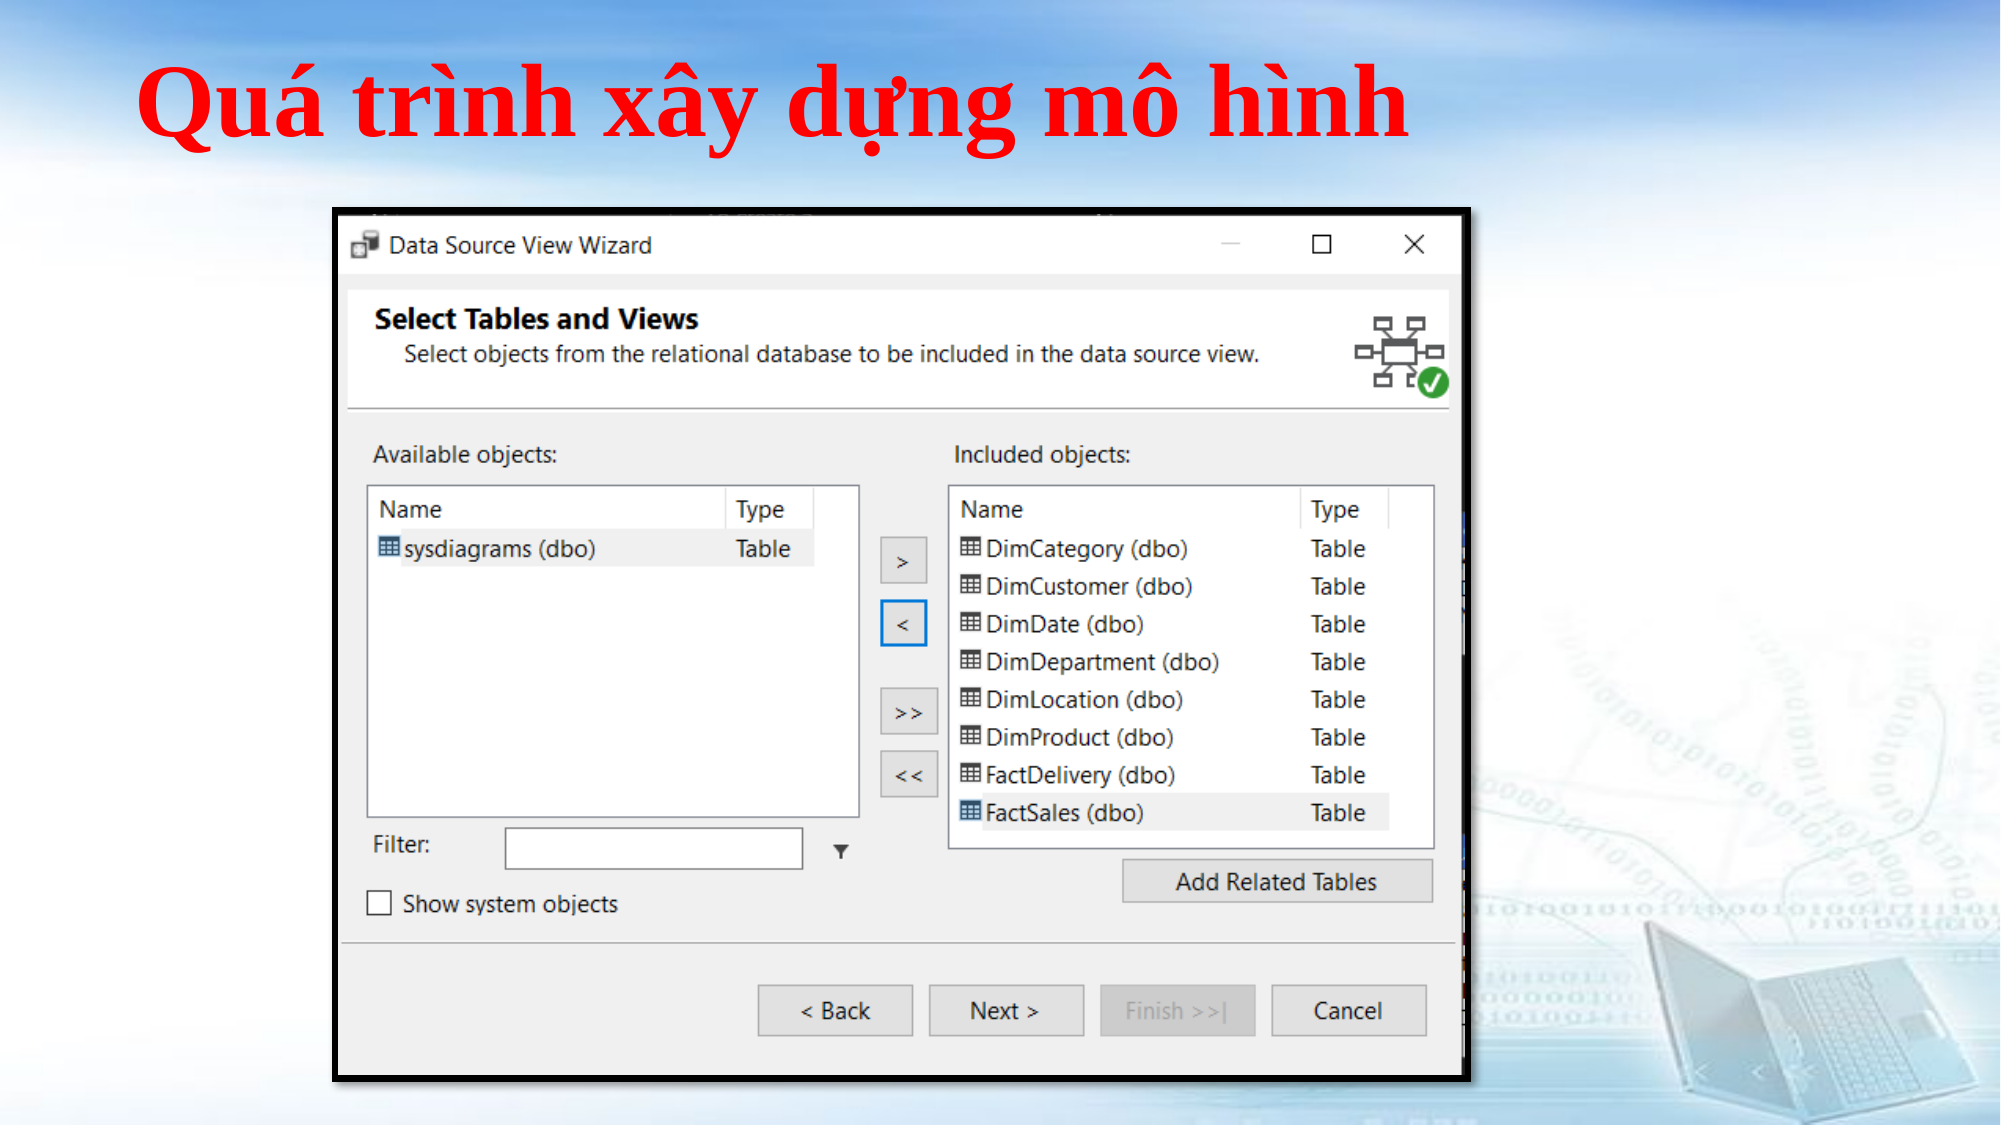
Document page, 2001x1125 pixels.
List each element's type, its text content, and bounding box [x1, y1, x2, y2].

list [337, 213, 1465, 1076]
title Quá trình xây dựng mô hình [119, 33, 1803, 173]
picture [0, 0, 2001, 1125]
